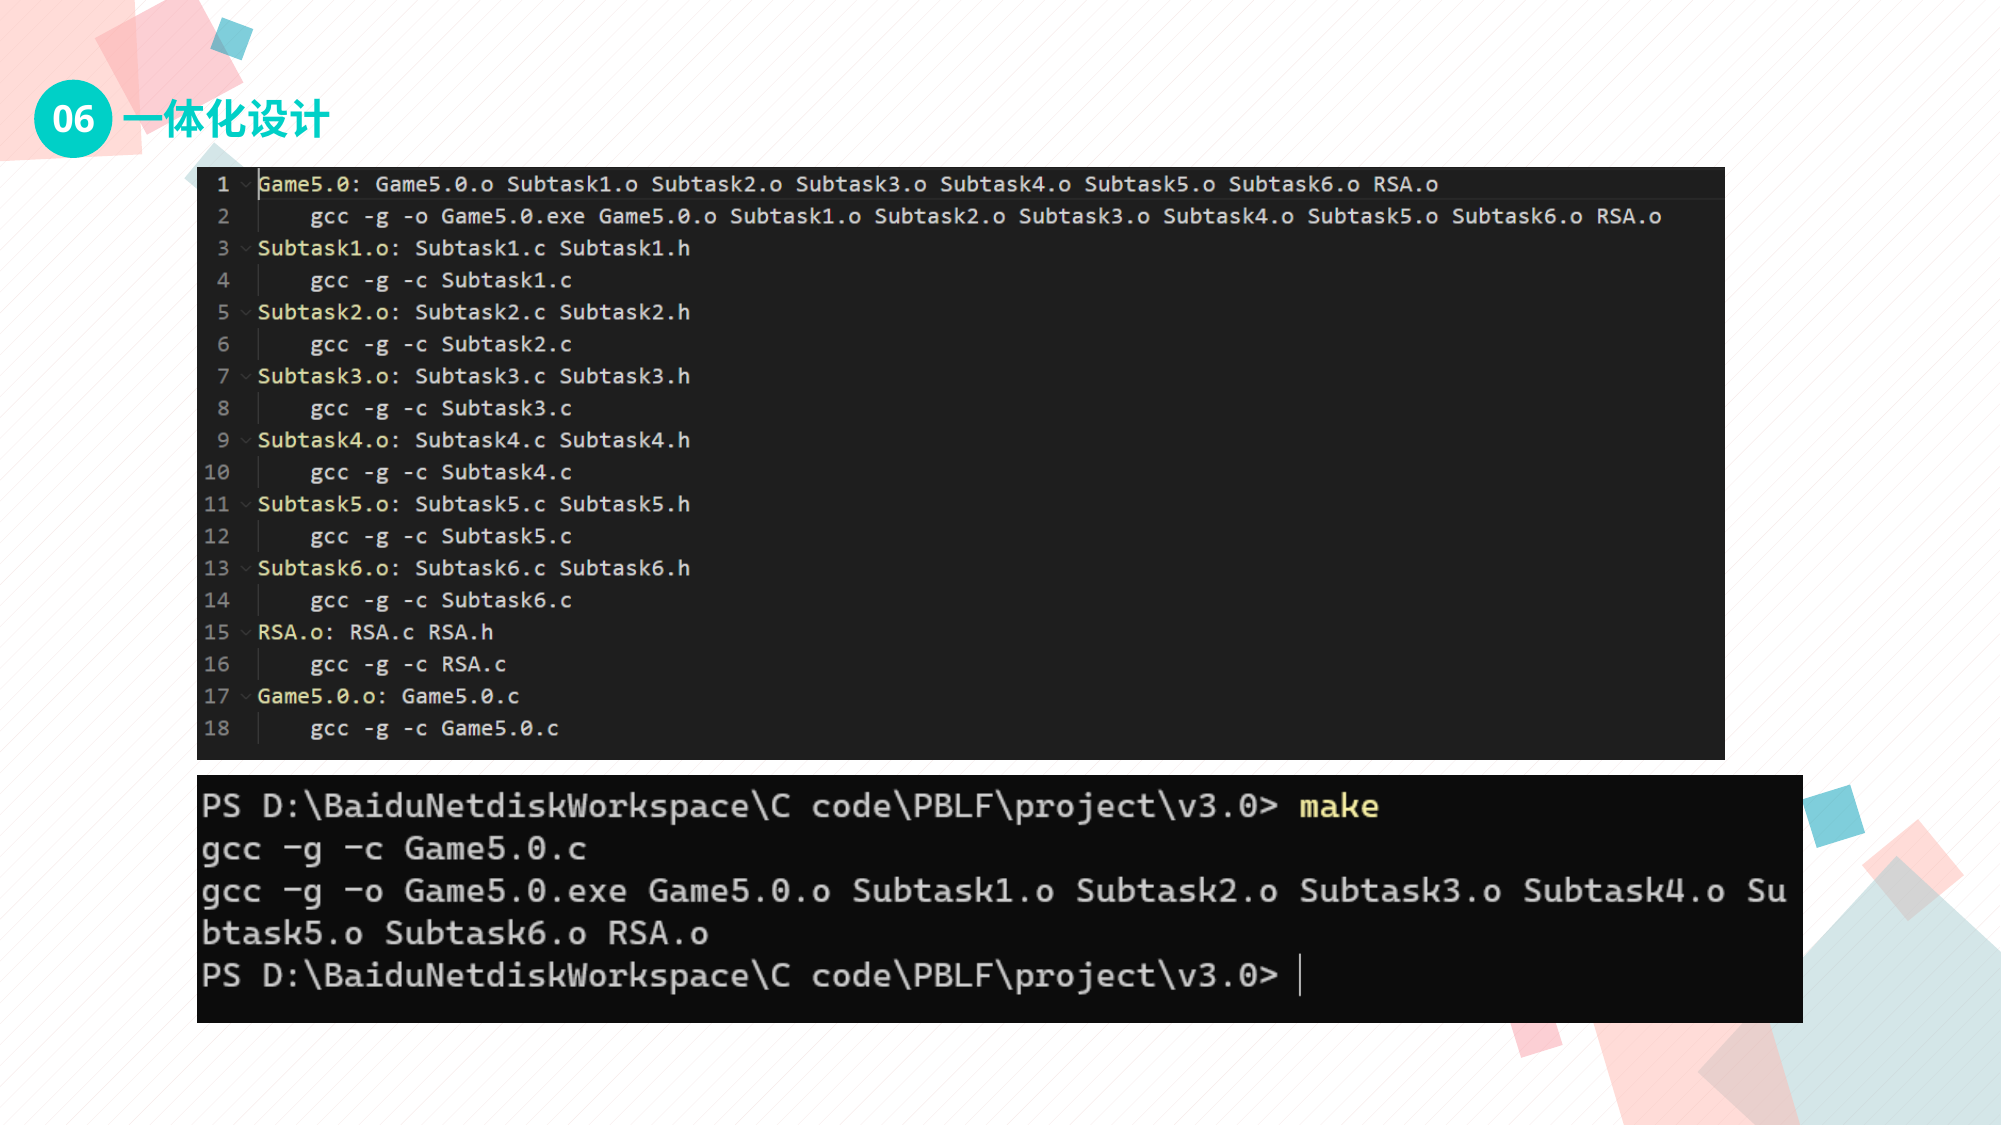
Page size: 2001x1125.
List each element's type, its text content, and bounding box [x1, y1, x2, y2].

text_box [33, 101, 37, 136]
picture [197, 167, 1725, 760]
text_box [45, 148, 101, 160]
text_box [48, 78, 98, 87]
picture [197, 775, 1803, 1023]
text_box 一体化设计 [107, 85, 441, 151]
text_box 06 [37, 87, 107, 148]
